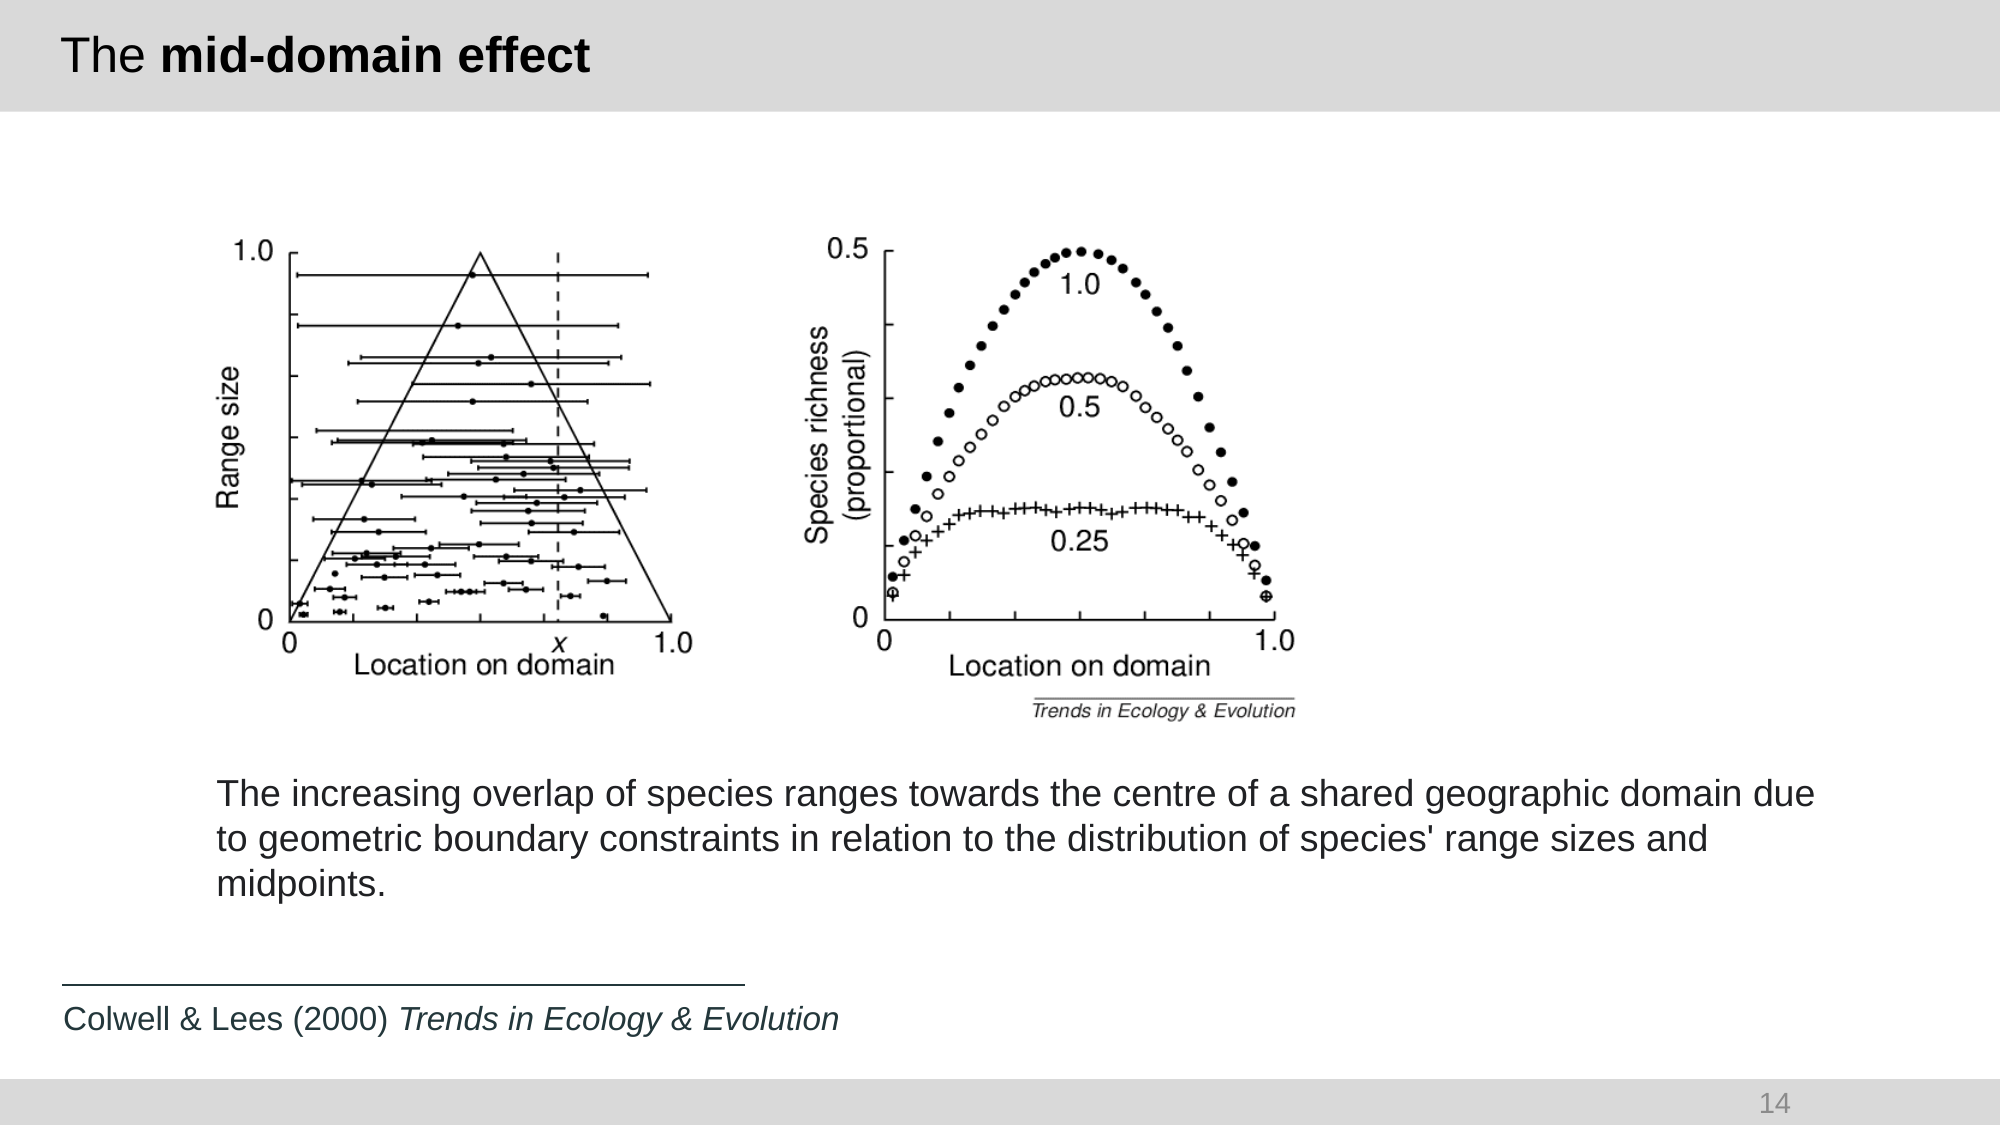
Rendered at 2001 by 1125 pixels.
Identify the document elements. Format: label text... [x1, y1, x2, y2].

text_box Colwell & Lees (2000) Trends in Ecology & Evolution [48, 989, 1096, 1045]
footer [0, 1079, 1550, 1125]
text_box The increasing overlap of species ranges towards the centre of a shared geographic domain due to geometric boundary constraints in relation to the distribution of species' range sizes and midpoints. [201, 761, 1843, 911]
slide_number 14 [1550, 1079, 2000, 1125]
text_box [122, 202, 1310, 730]
title The mid-domain effect [0, 0, 2000, 112]
